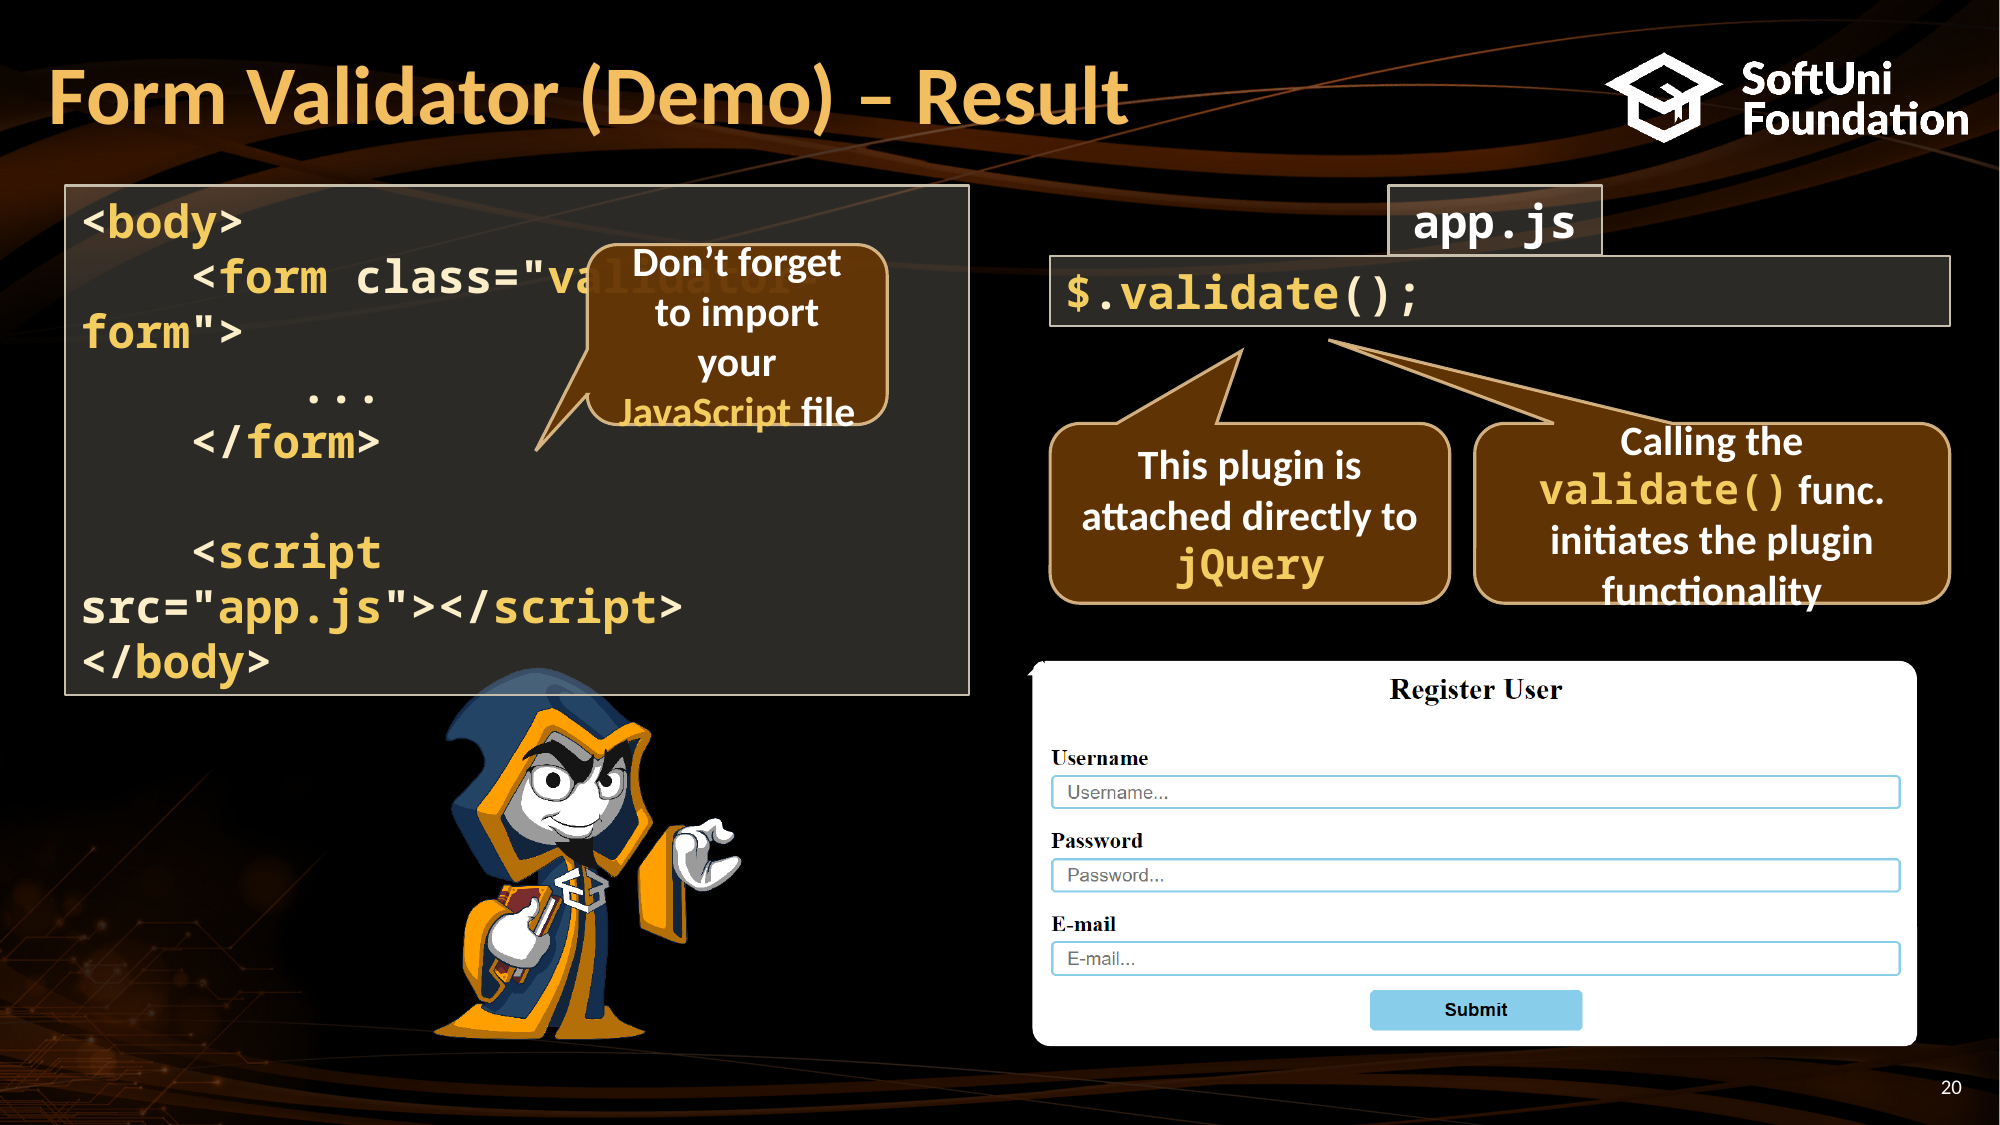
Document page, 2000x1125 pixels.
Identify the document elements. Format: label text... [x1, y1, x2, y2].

picture [0, 0, 2000, 1125]
slide_number 20 [1897, 1070, 1968, 1103]
text_box Don’t forget to import your JavaScript file [534, 243, 889, 452]
text_box $.validate(); [1050, 256, 1950, 326]
title Form Validator (Demo) – Result [30, 6, 1602, 189]
text_box <body> <form class="validator-form"> ... </form> <script src="app.js"></script> </body> [65, 185, 969, 696]
text_box app.js [1388, 185, 1602, 256]
text_box This plugin is attached directly to jQuery [1049, 348, 1451, 605]
text_box Calling the validate() func. initiates the plugin functionality [1327, 338, 1951, 605]
